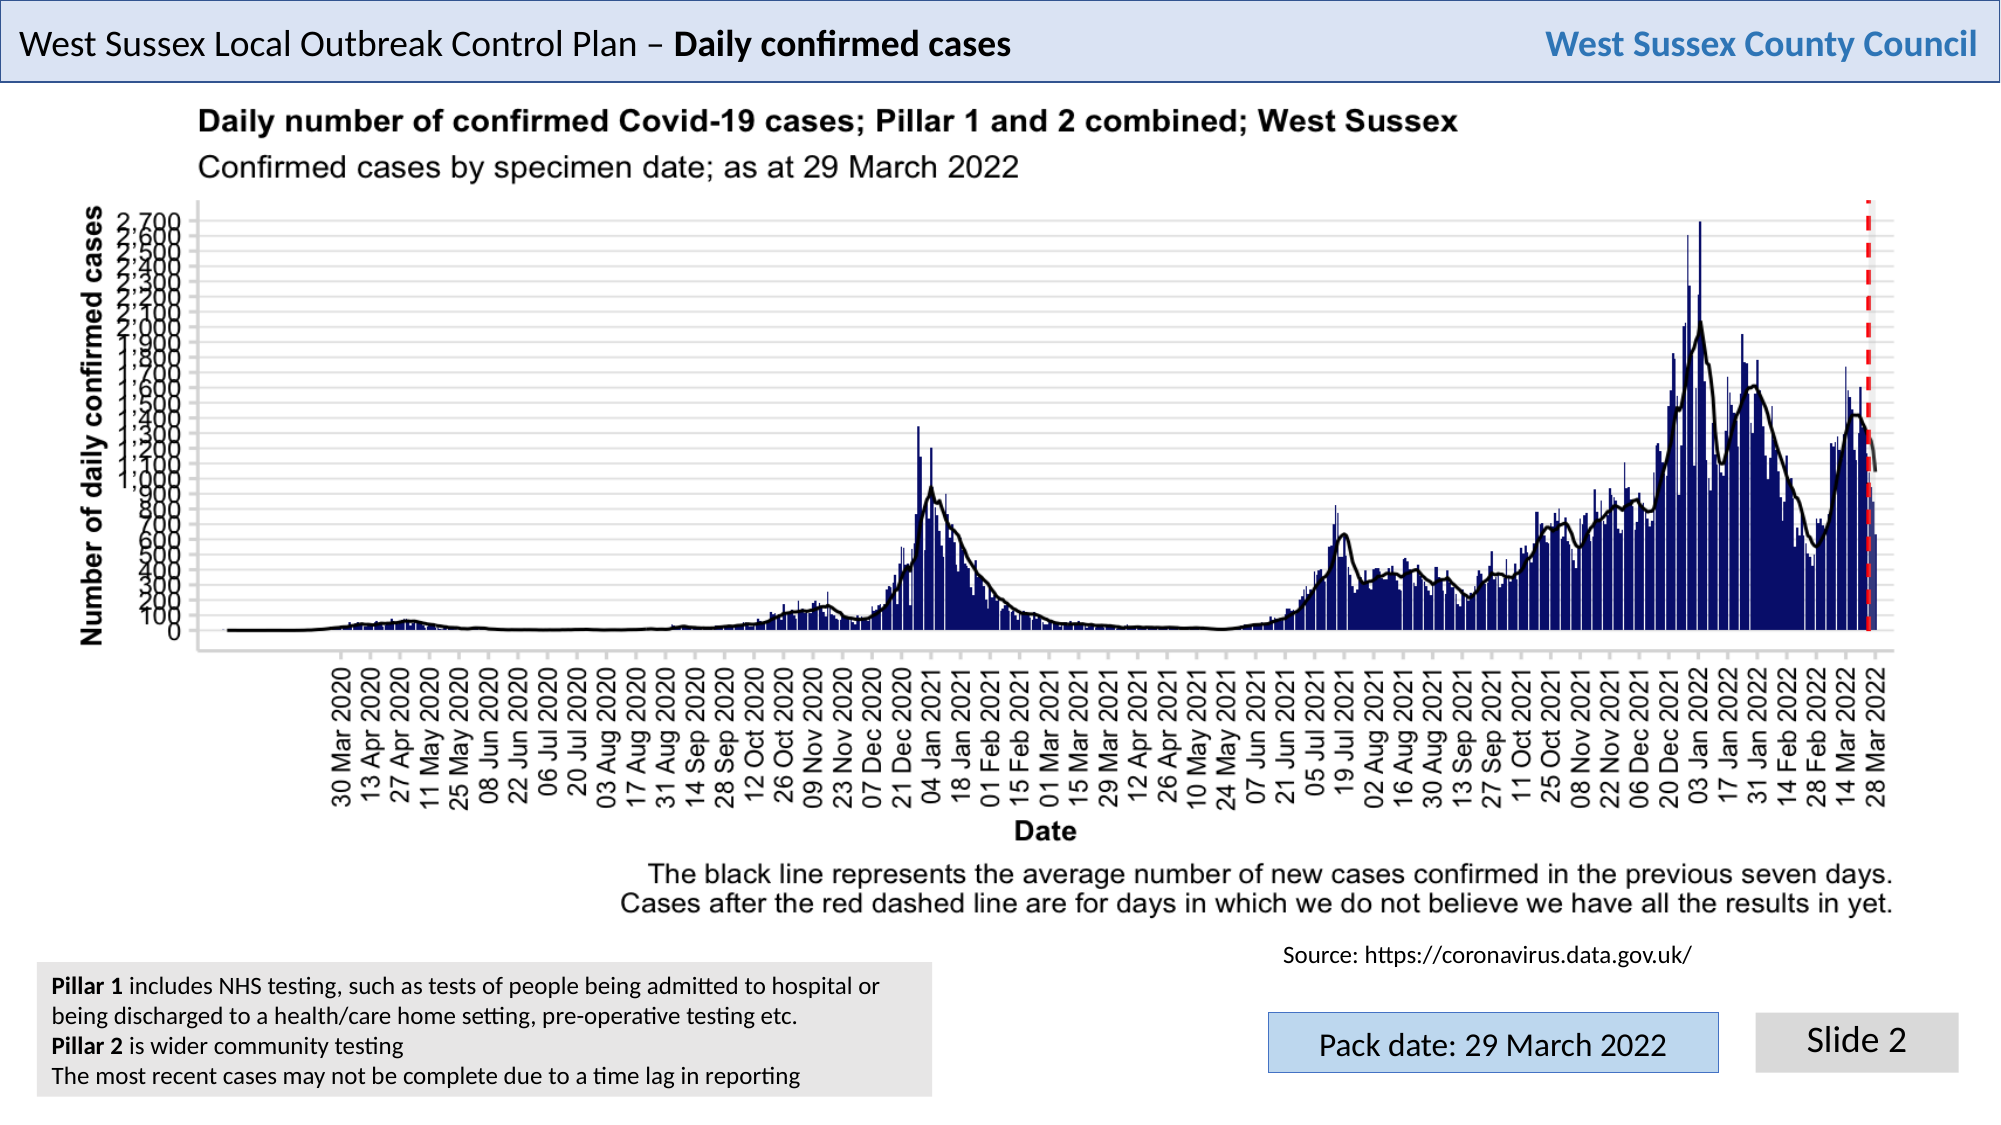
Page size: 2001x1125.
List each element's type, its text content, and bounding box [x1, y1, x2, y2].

list Slide 2 [1755, 1012, 1959, 1073]
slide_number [1268, 1012, 1719, 1073]
list Source: https://coronavirus.data.gov.uk/ [1268, 935, 1912, 995]
picture [63, 91, 1912, 935]
